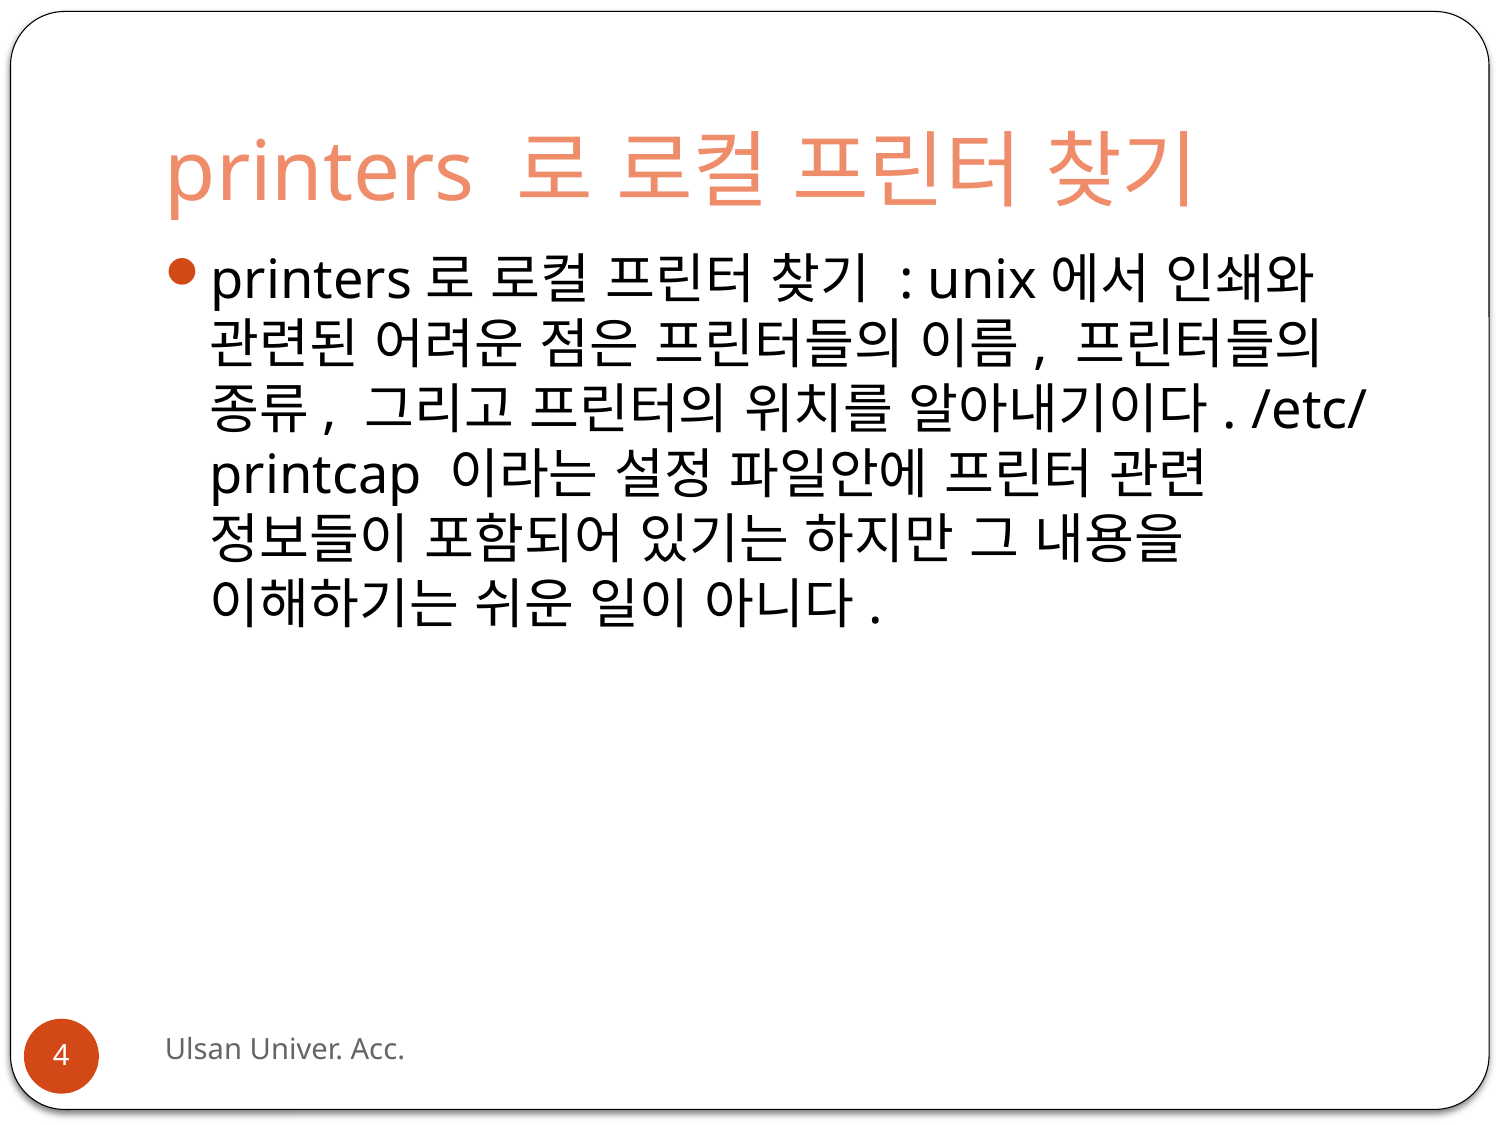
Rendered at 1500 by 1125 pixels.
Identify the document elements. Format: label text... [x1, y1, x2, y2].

footer Ulsan Univer. Acc. [150, 1012, 800, 1088]
title printers 로 로컬 프린터 찾기 [150, 45, 1425, 233]
list printers로 로컬 프린터 찾기 : unix에서 인쇄와 관련된 어려운 점은 프린터들의 이름, 프린터들의 종류, 그리고 프린터의 위치를 알아내기이다. /etc/printcap 이라는 설정 파일안에 프린터 관련 정보들이 포함되어 있기는 하지만 그 내용을 이해하기는 쉬운 일이 아니다. [150, 237, 1425, 988]
slide_number 4 [23, 1018, 99, 1094]
